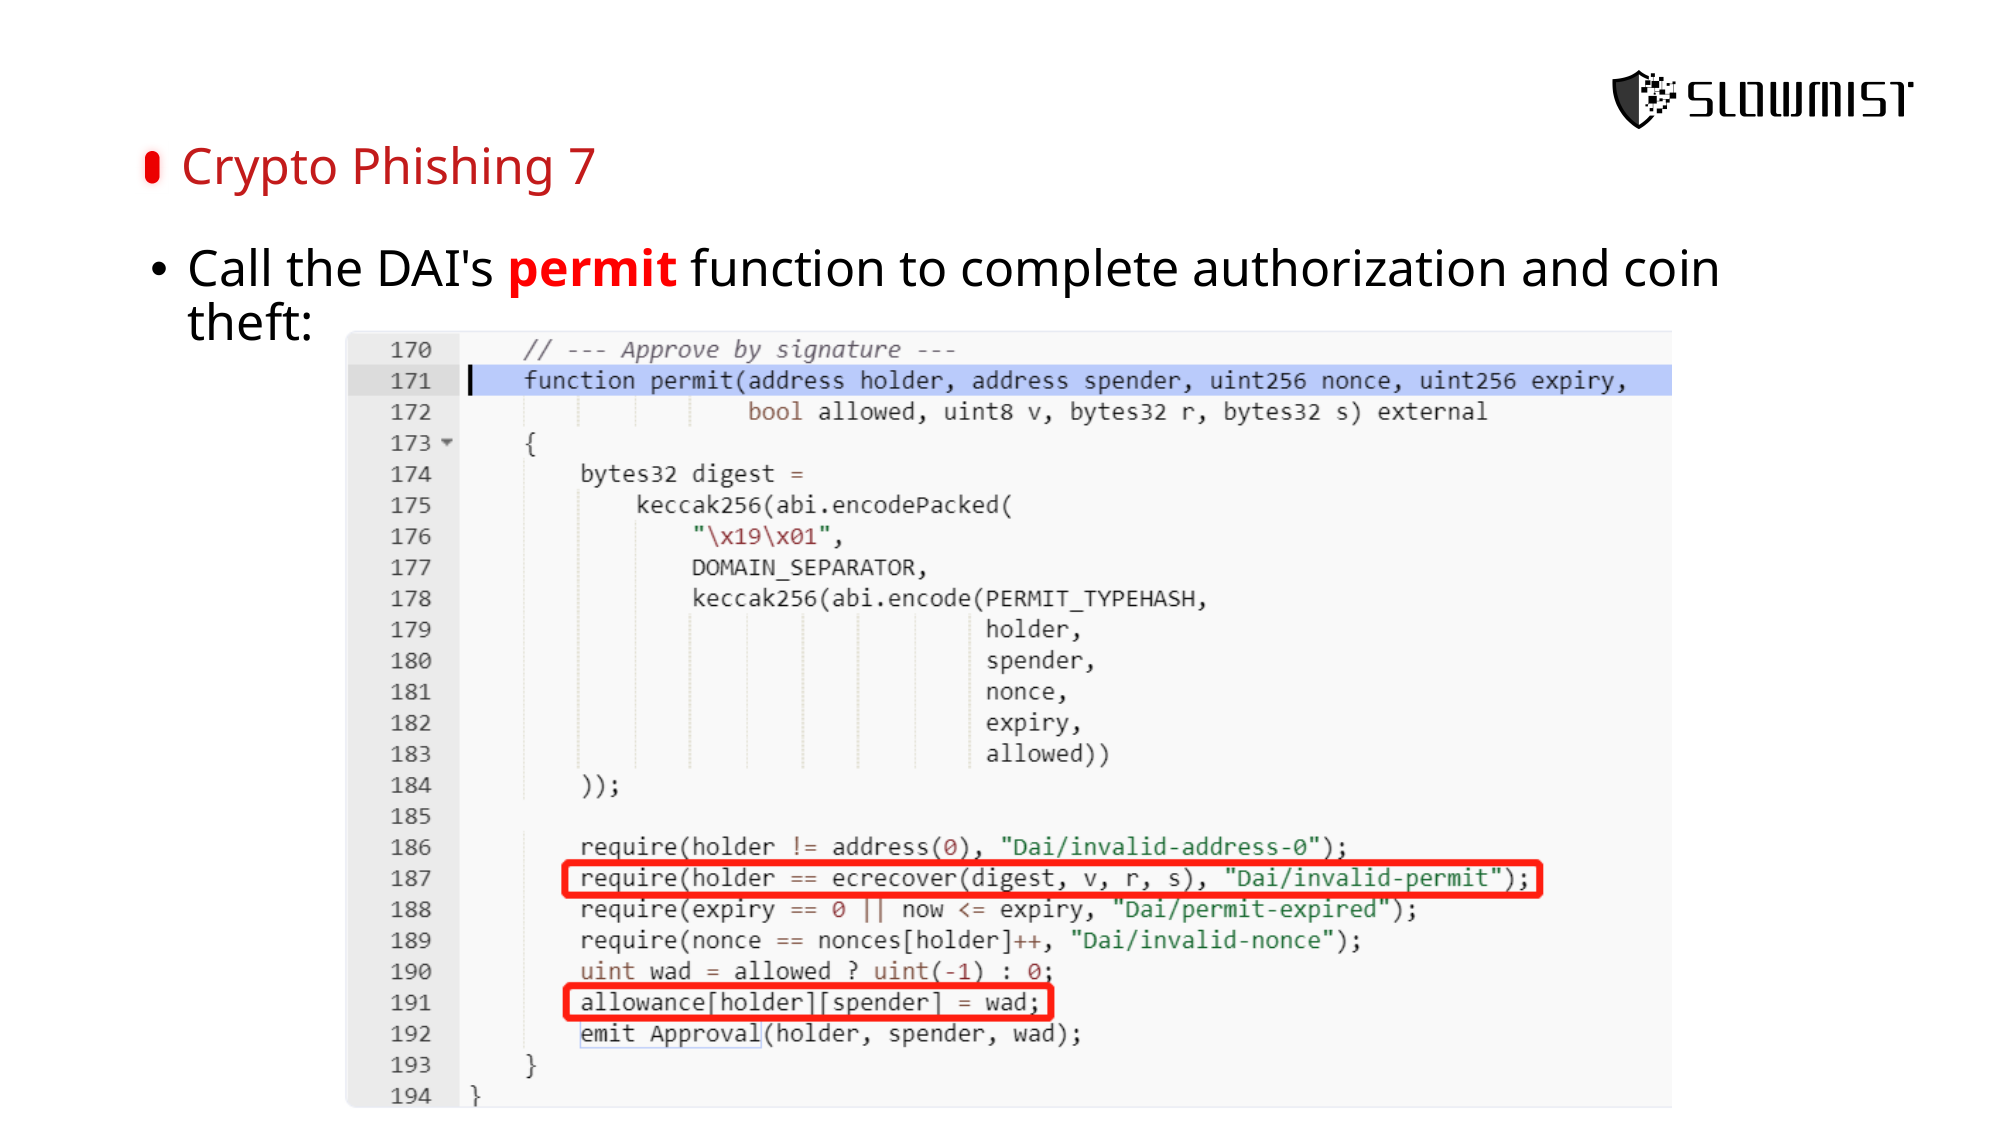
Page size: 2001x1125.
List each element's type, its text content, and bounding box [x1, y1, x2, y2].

list Crypto Phishing 7 [166, 133, 933, 216]
picture [135, 141, 166, 194]
picture [327, 321, 1672, 1125]
list Call the DAI's permit function to complete authorization and coin theft: [135, 236, 1864, 995]
picture [1608, 69, 1918, 130]
